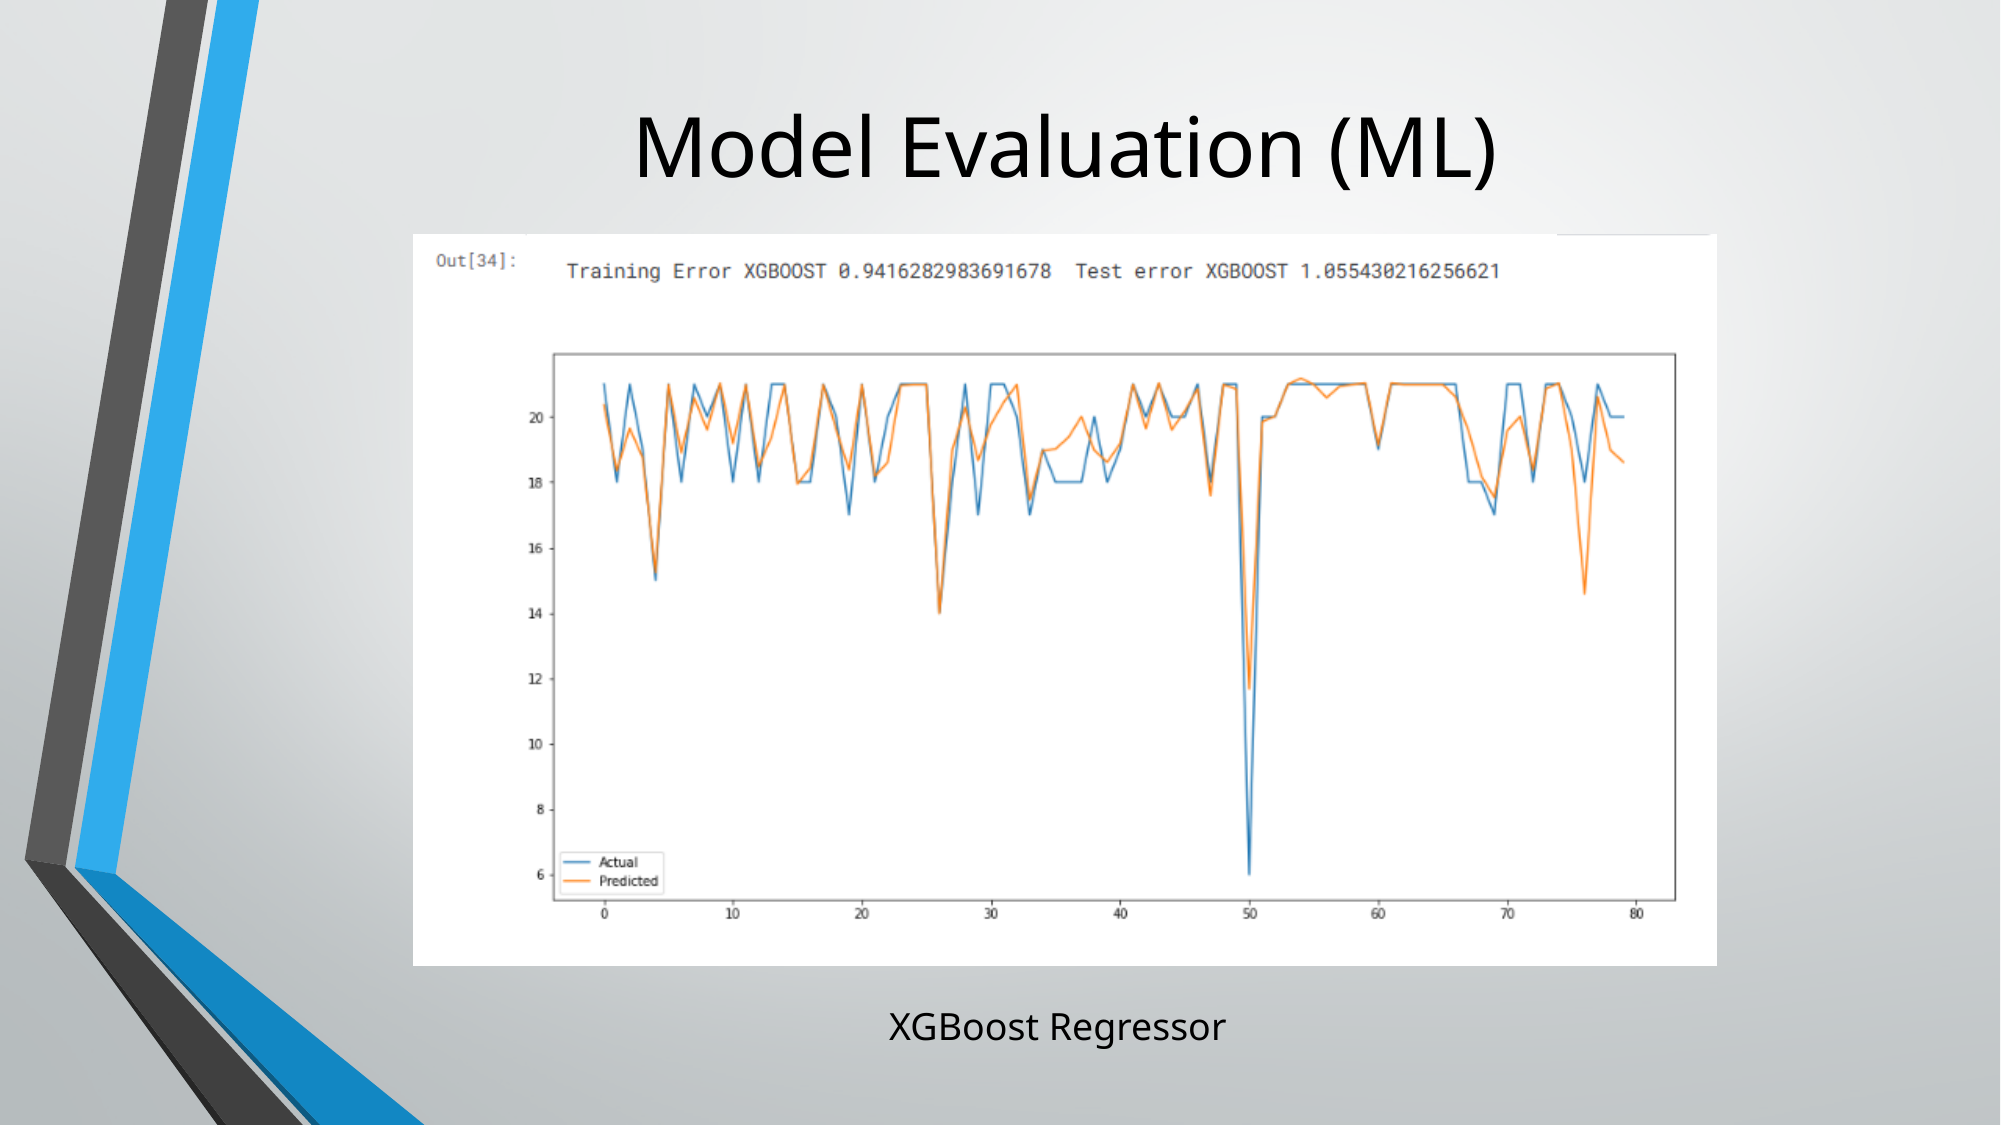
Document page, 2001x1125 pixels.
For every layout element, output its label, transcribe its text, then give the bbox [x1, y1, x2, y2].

picture [413, 234, 1718, 966]
text_box XGBoost Regressor [874, 995, 1301, 1056]
title Model Evaluation (ML) [243, 0, 1887, 288]
